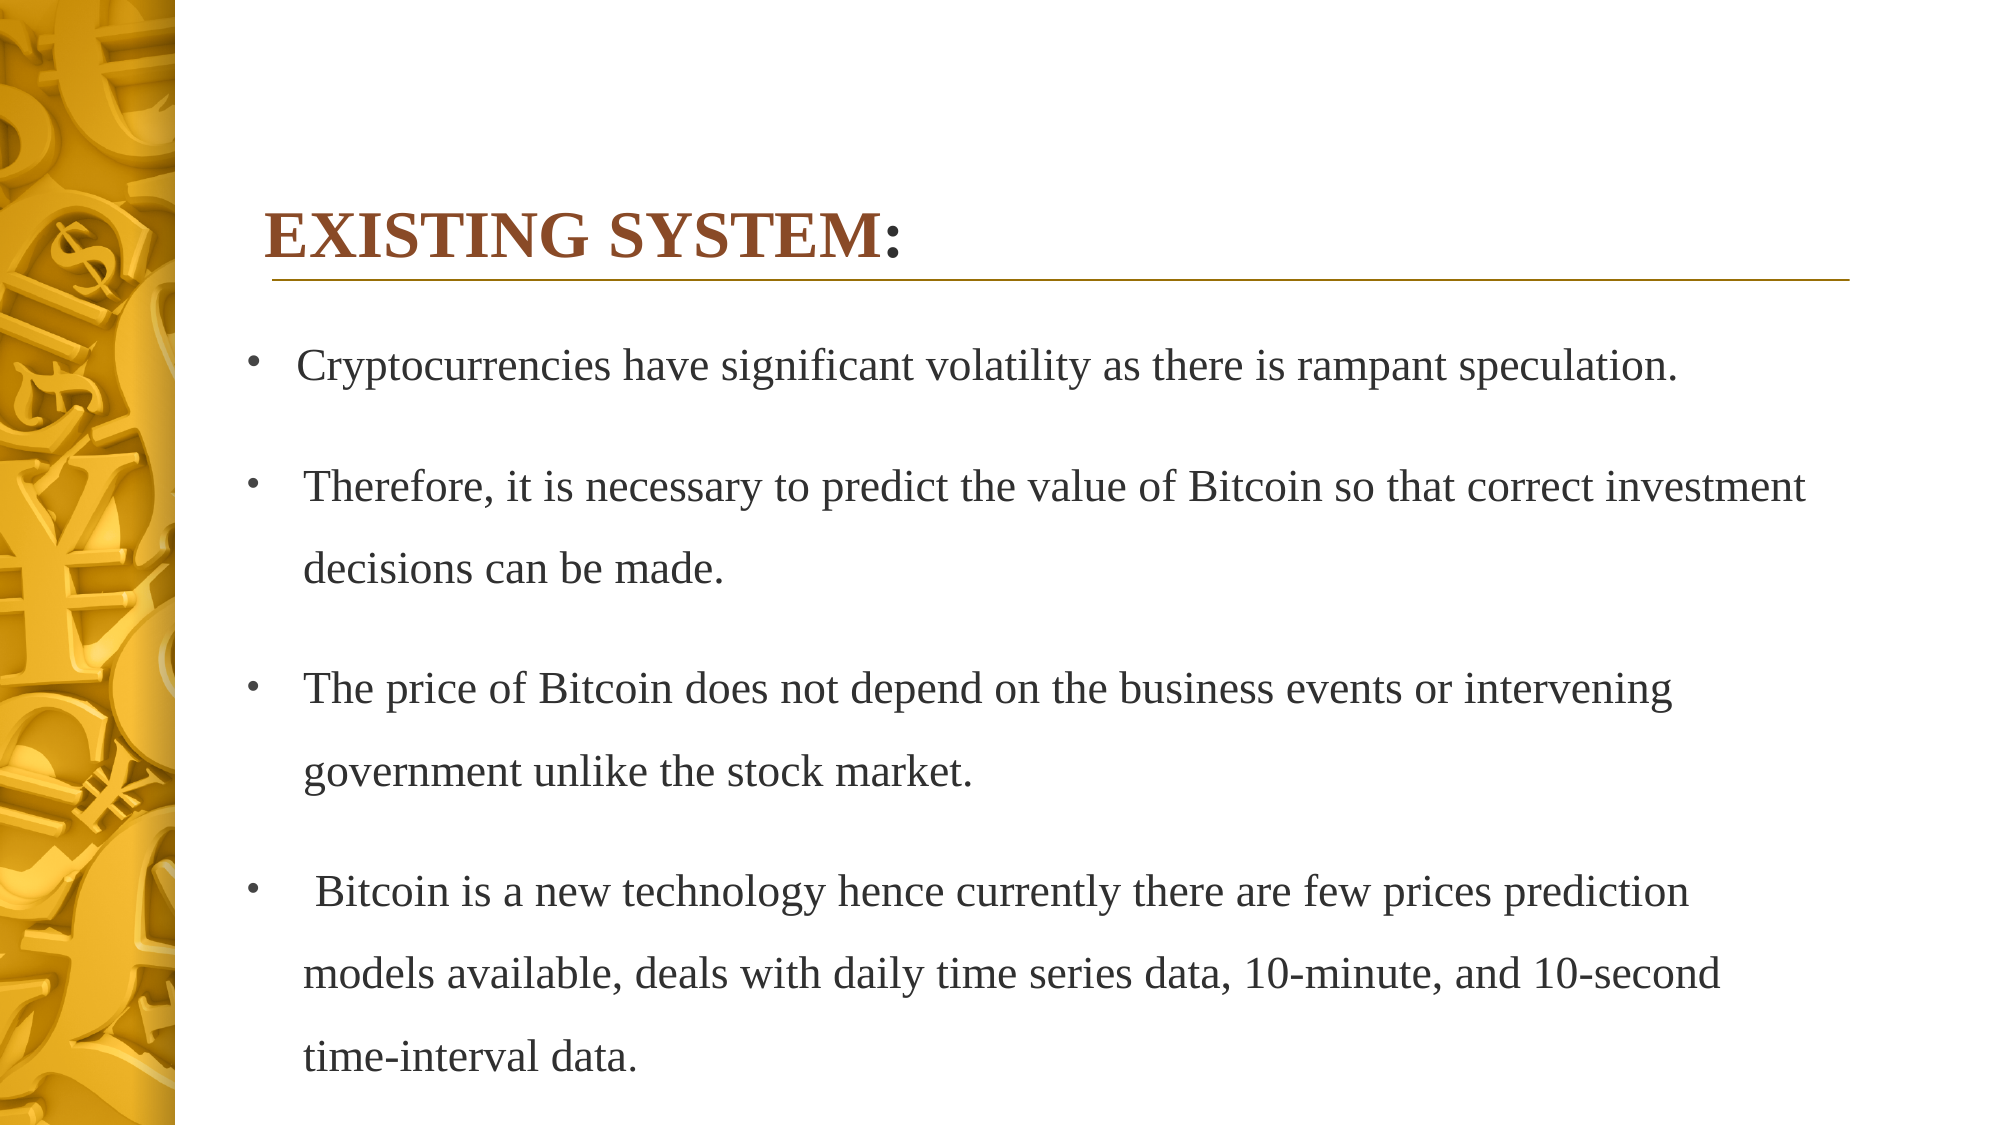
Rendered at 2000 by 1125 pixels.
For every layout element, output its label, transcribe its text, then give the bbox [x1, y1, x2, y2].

list Cryptocurrencies have significant volatility as there is rampant speculation. Therefore, it is necessary to predict the value of Bitcoin so that correct investment decisions can be made. The price of Bitcoin does not depend on the business events or intervening government unlike the stock market. Bitcoin is a new technology hence currently there are few prices prediction models available, deals with daily time series data, 10-minute, and 10-second time-interval data. [231, 231, 1845, 1063]
picture [0, 0, 175, 1125]
title EXISTING SYSTEM: [249, 62, 1863, 279]
